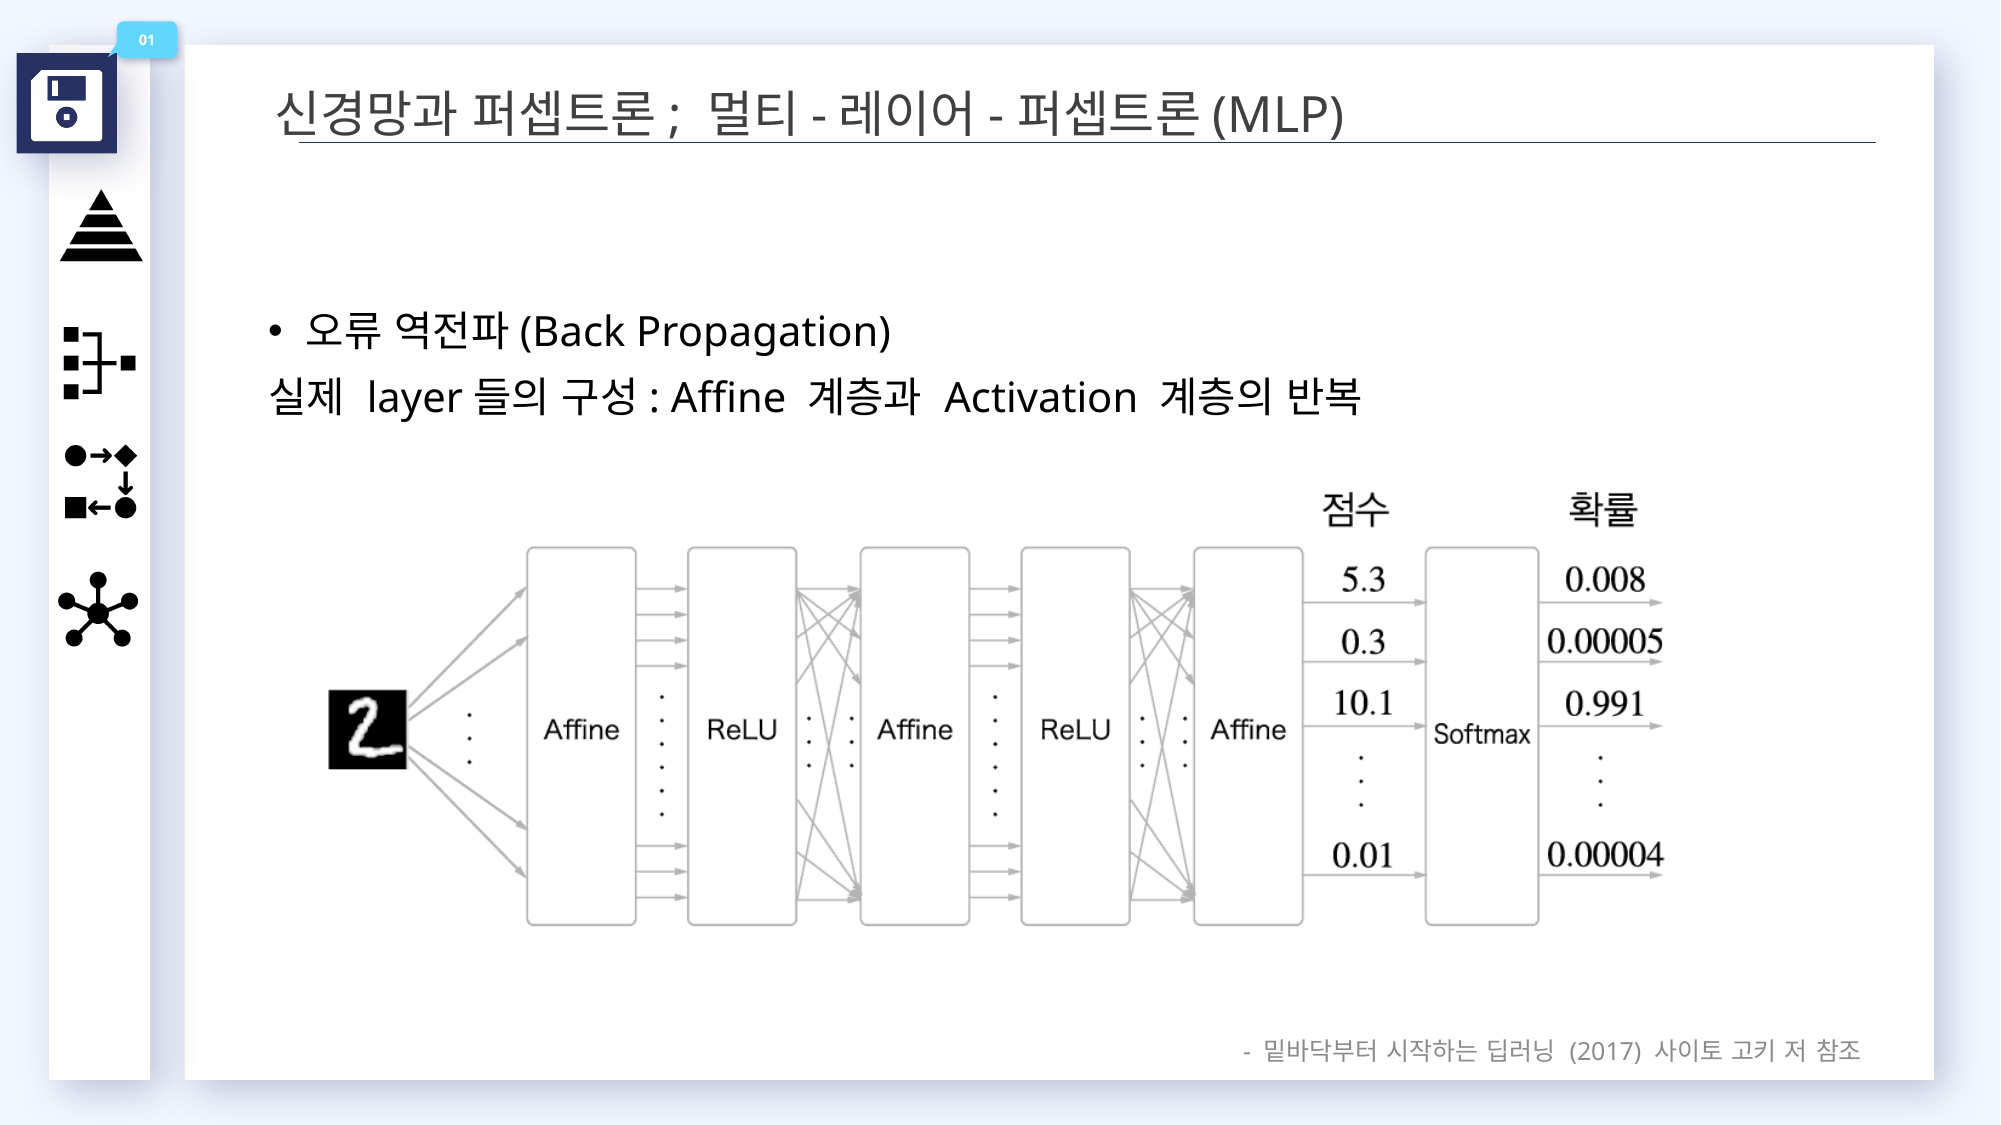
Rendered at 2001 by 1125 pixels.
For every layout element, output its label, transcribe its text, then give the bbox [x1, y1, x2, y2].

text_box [16, 21, 178, 1080]
footer - 밑바닥부터 시작하는 딥러닝 (2017) 사이토 고키 저 참조 [1200, 1020, 1906, 1081]
picture [310, 485, 1690, 942]
text_box 신경망과 퍼셉트론; 멀티-레이어-퍼셉트론(MLP) [184, 44, 1935, 1081]
list 오류 역전파(Back Propagation) 실제 layer들의 구성: Affine 계층과 Activation 계층의 반복 [253, 302, 1830, 963]
